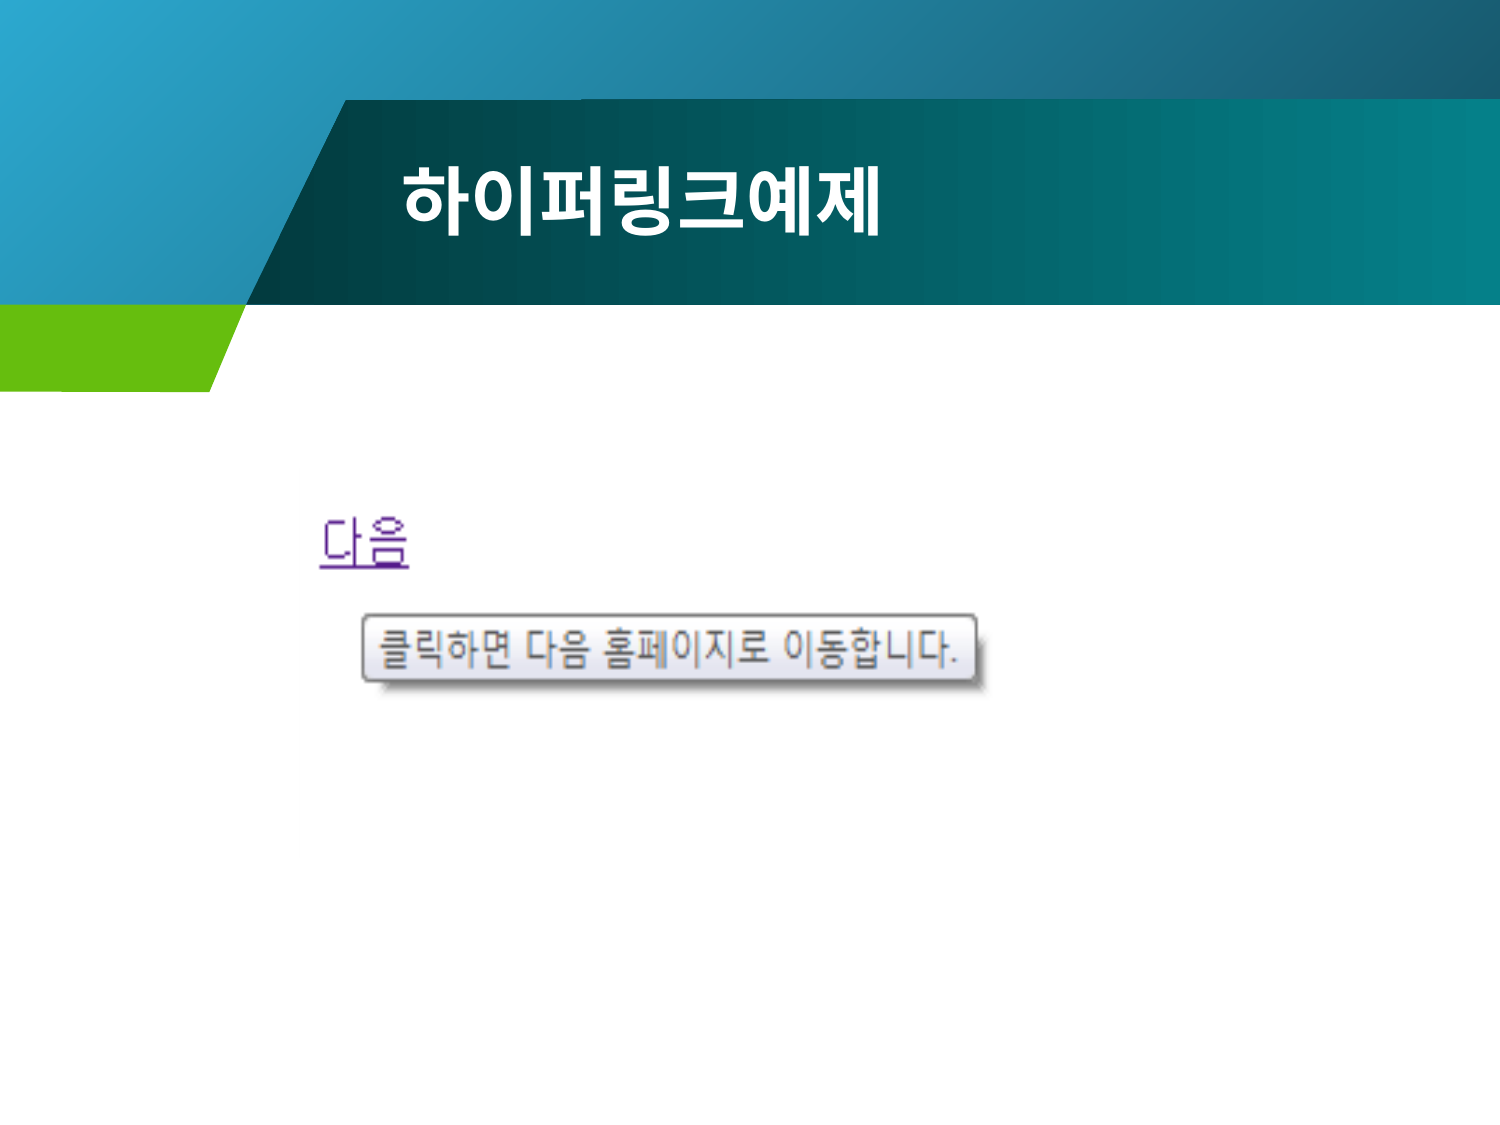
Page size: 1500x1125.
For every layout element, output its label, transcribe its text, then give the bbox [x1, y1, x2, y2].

title 하이퍼링크예제 [386, 105, 1466, 294]
text_box [246, 98, 1500, 305]
text_box [0, 304, 246, 393]
picture [297, 467, 1093, 859]
text_box [0, 0, 1500, 304]
